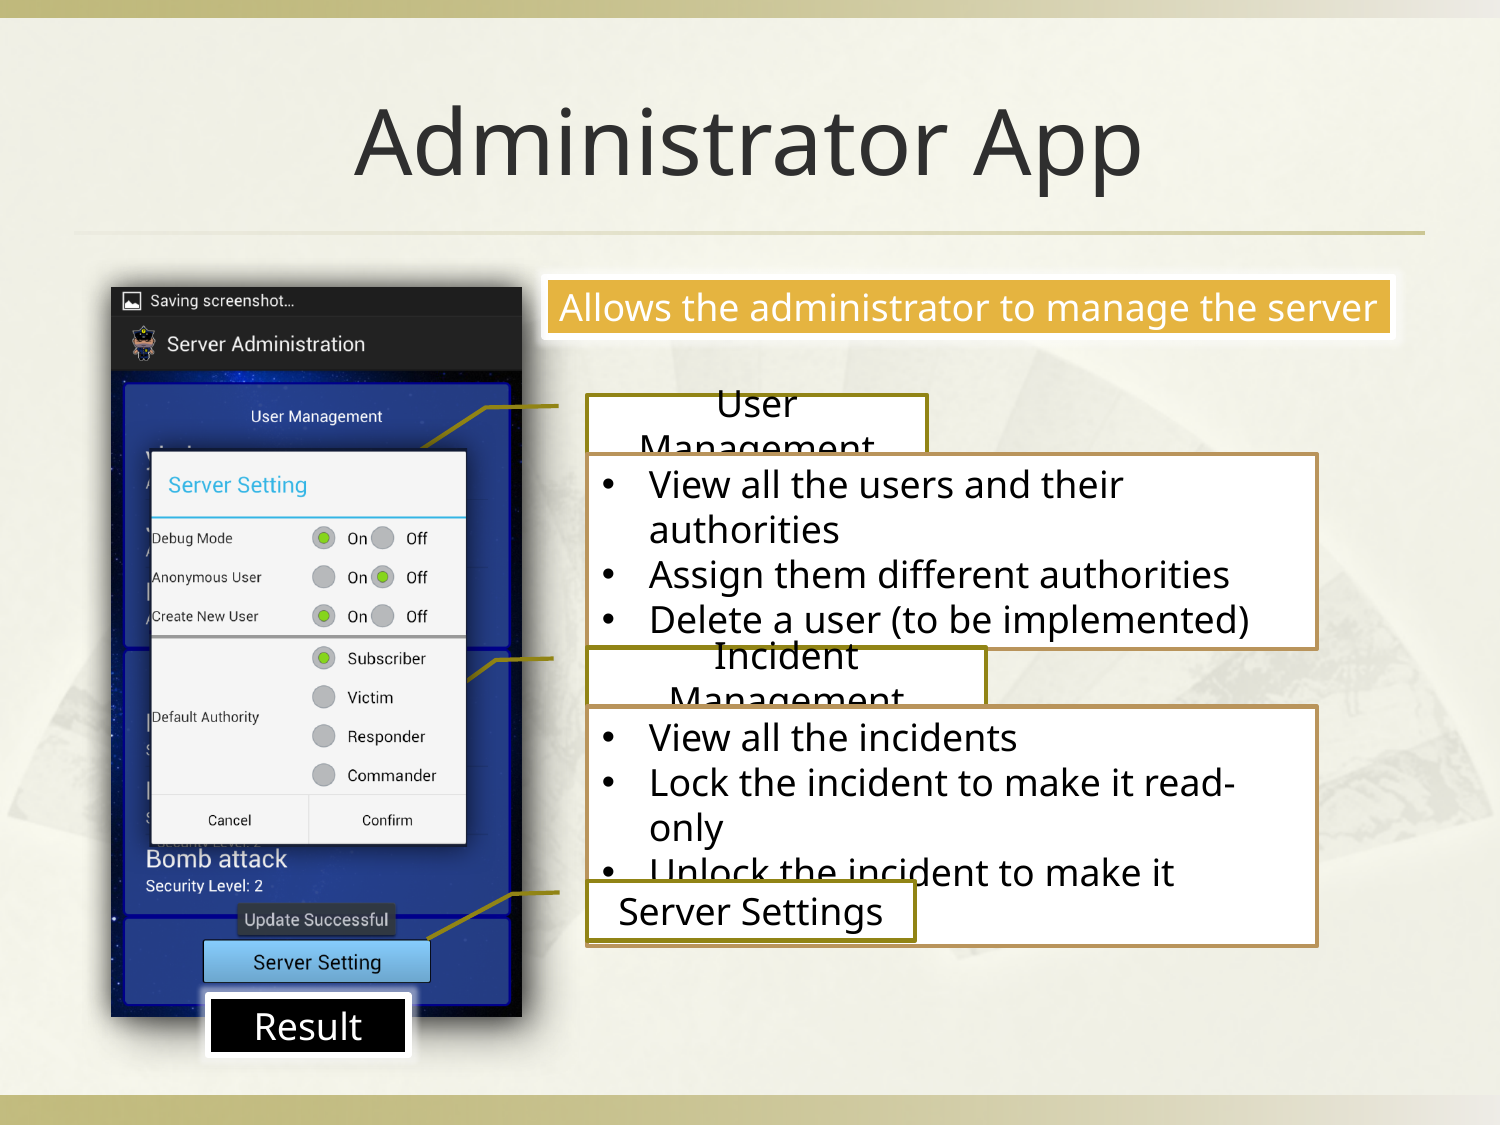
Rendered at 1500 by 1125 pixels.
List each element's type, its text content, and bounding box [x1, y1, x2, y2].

text_box Server Settings [585, 879, 917, 943]
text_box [586, 394, 1318, 607]
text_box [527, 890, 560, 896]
text_box Allows the administrator to manage the server [541, 274, 1396, 340]
title Administrator App [75, 45, 1425, 233]
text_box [586, 647, 1318, 859]
text_box Result [205, 1026, 412, 1058]
picture [111, 287, 523, 1017]
